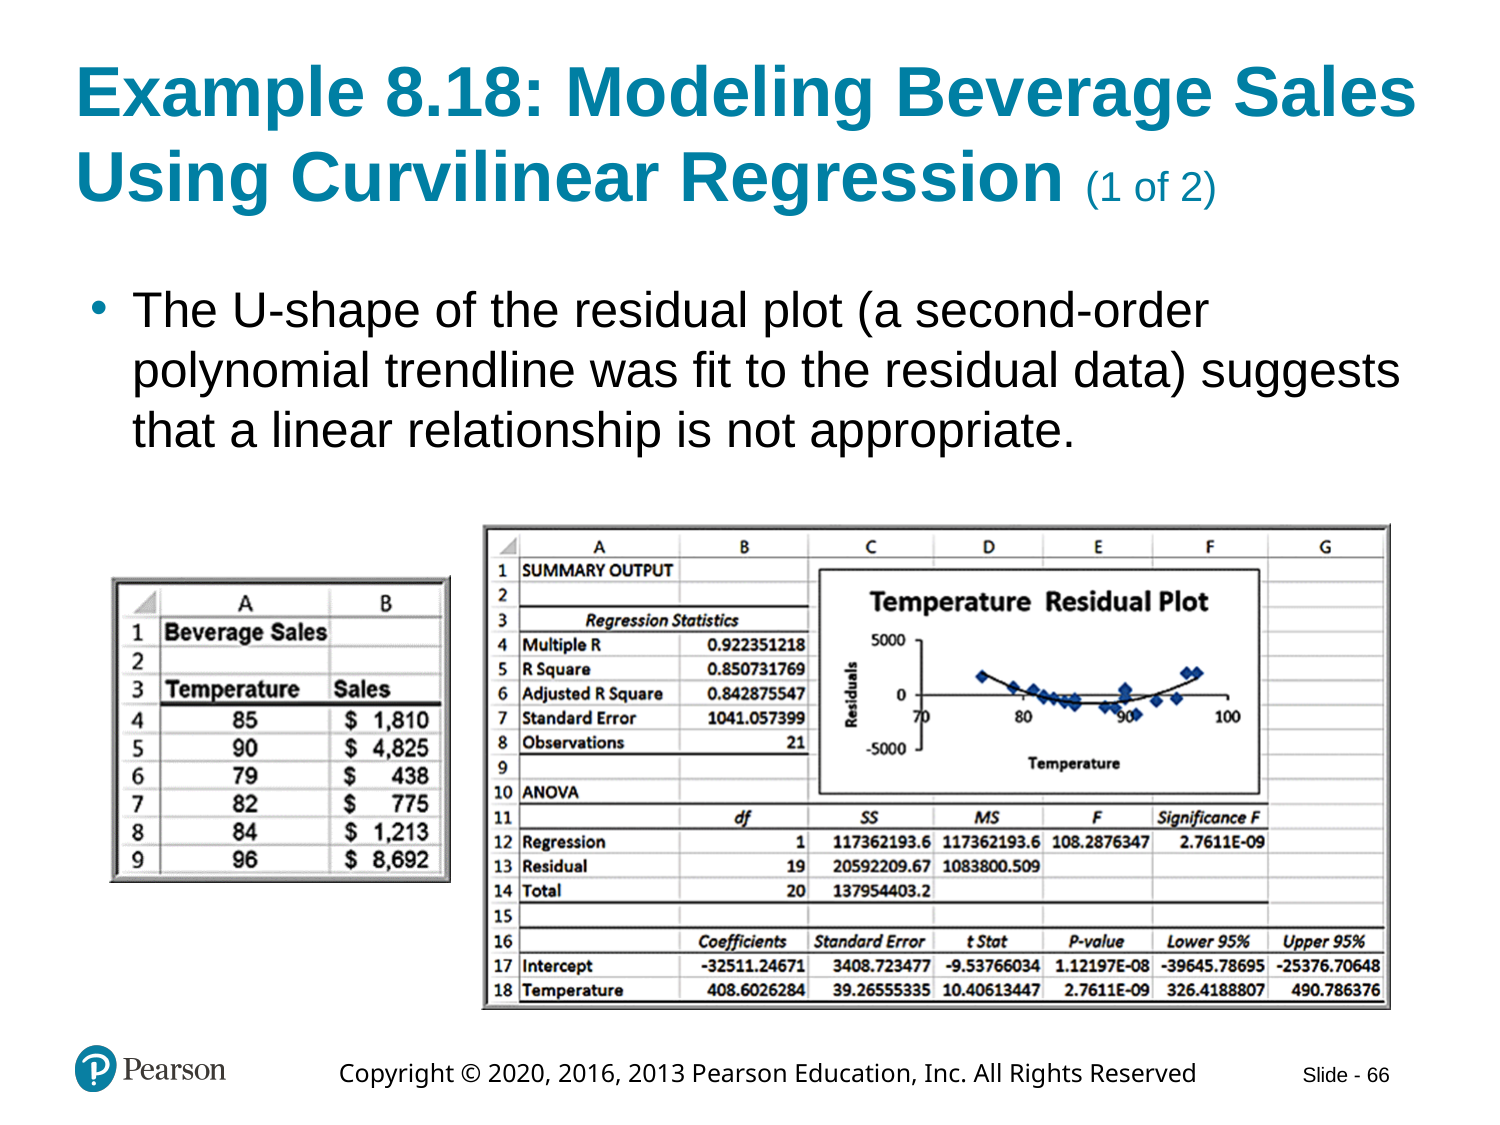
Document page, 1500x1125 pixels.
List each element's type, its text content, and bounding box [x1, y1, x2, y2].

picture [83, 1054, 109, 1079]
picture [75, 1045, 90, 1061]
picture [481, 522, 1391, 1010]
title Example 8.18: Modeling Beverage Sales Using Curvilinear Regression (1 of 2) [75, 35, 1425, 216]
picture [101, 1045, 226, 1092]
picture [75, 1078, 86, 1092]
picture [108, 574, 451, 883]
list The U-shape of the residual plot (a second-order polynomial trendline was fit to the residual data) suggests that a linear relationship is not appropriate. [75, 262, 1425, 498]
